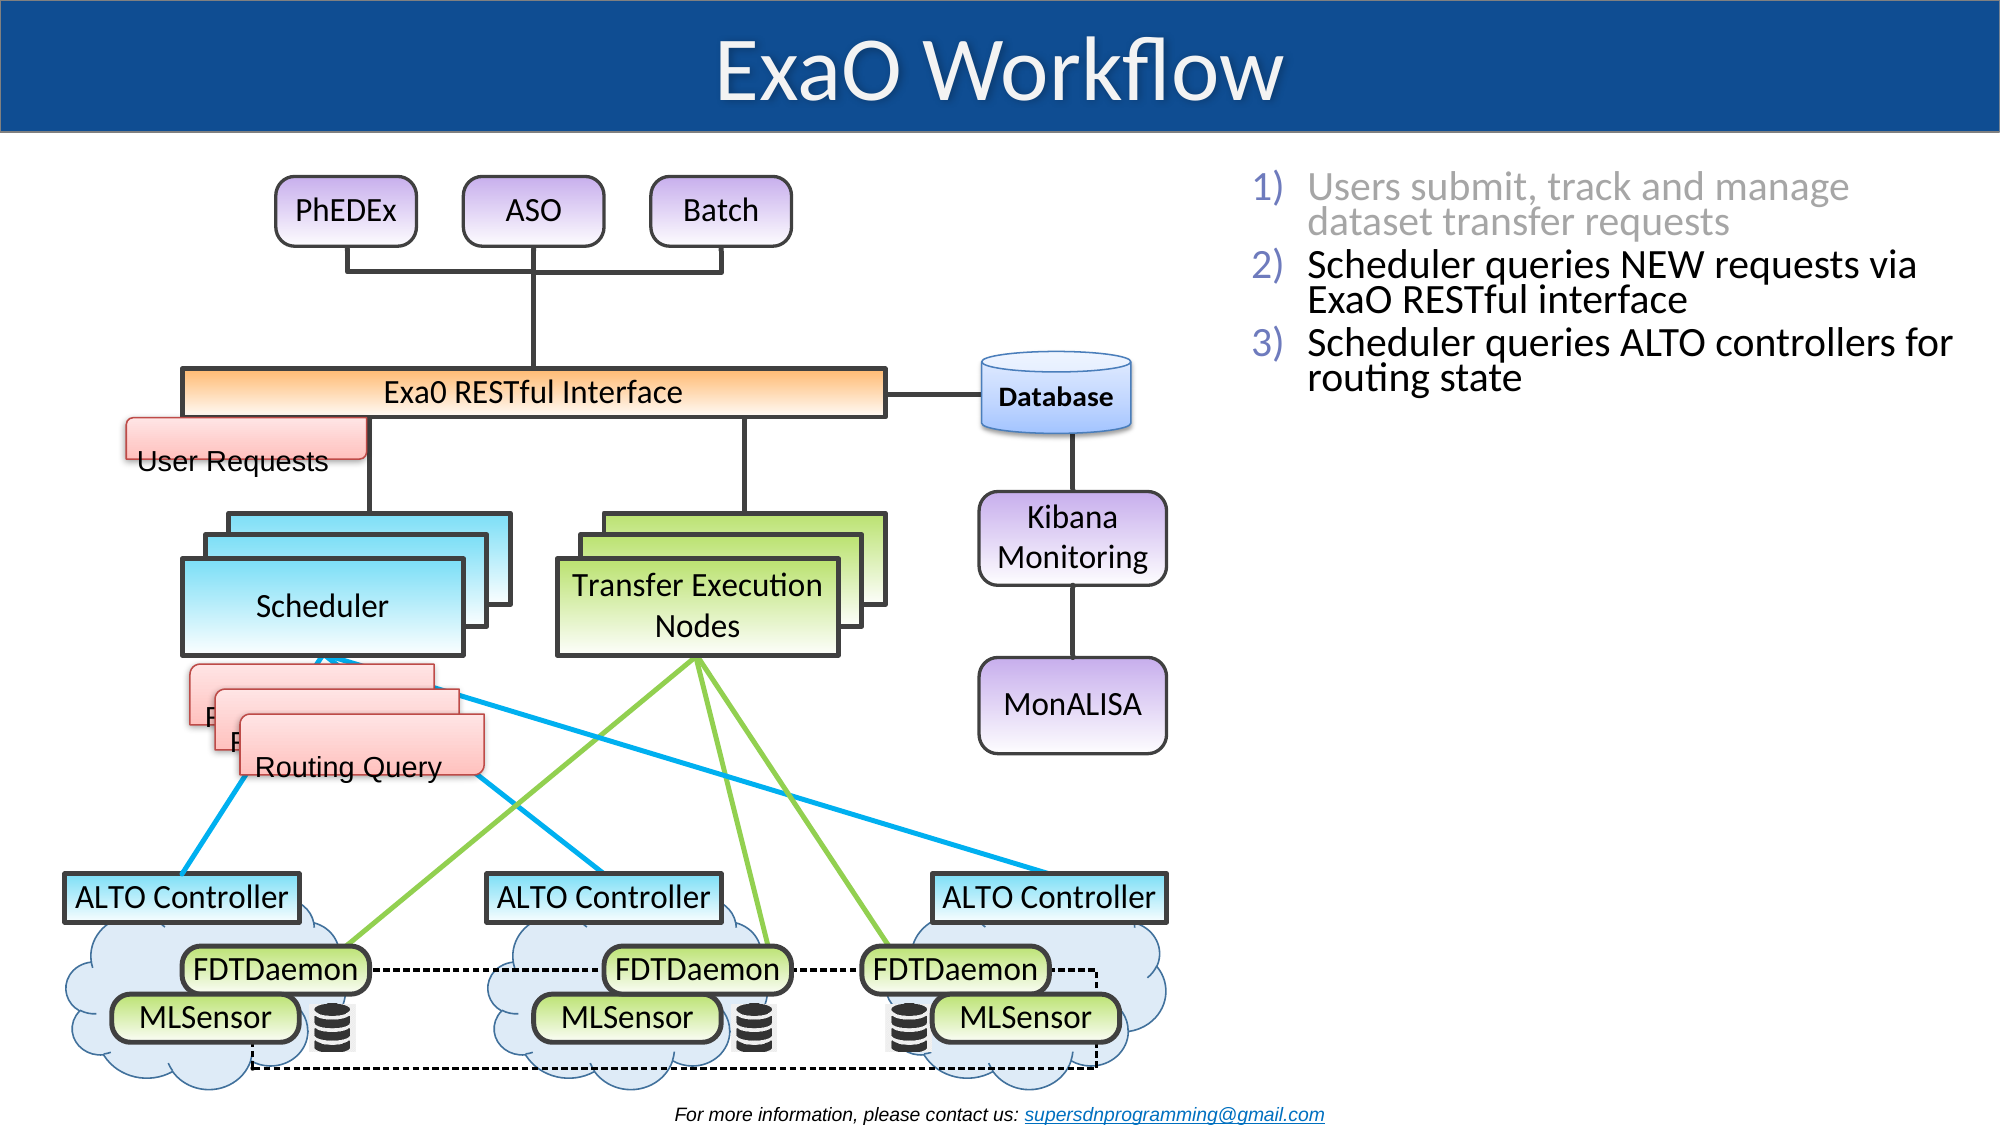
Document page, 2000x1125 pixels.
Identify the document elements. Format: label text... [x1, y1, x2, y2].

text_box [55, 168, 1176, 1097]
list Users submit, track and manage dataset transfer requests Scheduler queries NEW requests via ExaO RESTful interface Scheduler queries ALTO controllers for routing state [1236, 164, 1975, 1093]
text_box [214, 682, 482, 751]
text_box For more information, please contact us: supersdnprogramming@gmail.com [164, 1072, 1836, 1125]
title ExaO Workflow [0, 0, 2000, 129]
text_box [121, 401, 411, 460]
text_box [189, 657, 457, 726]
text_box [239, 707, 507, 776]
